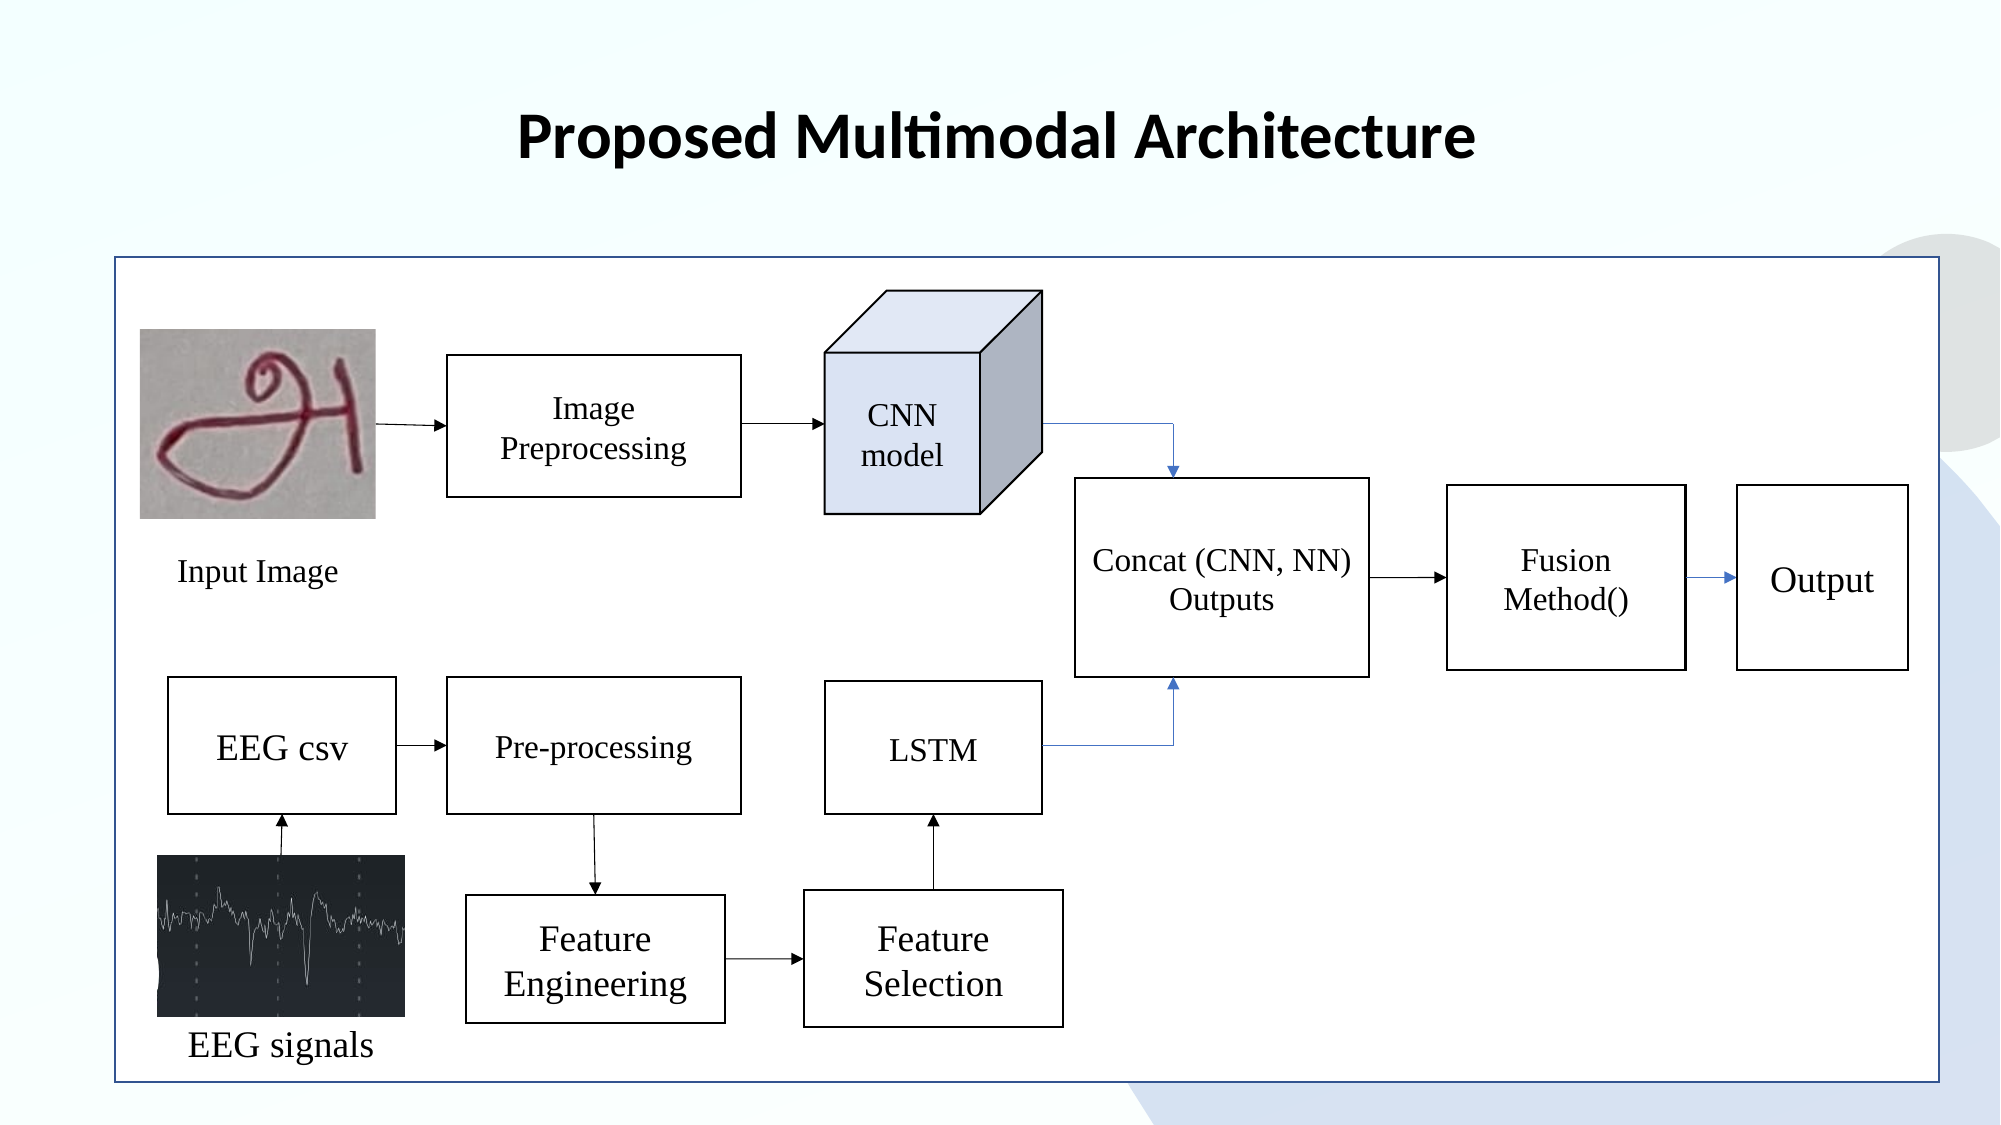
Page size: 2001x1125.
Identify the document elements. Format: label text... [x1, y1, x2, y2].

text_box Fusion Method() [1446, 484, 1687, 671]
picture [156, 855, 405, 1017]
text_box CNN model [823, 289, 1044, 516]
text_box Feature Engineering [465, 894, 726, 1024]
text_box LSTM [824, 680, 1043, 815]
text_box Output [1736, 484, 1909, 671]
text_box Concat (CNN, NN) Outputs [1074, 477, 1370, 678]
text_box Image Preprocessing [446, 354, 742, 498]
text_box EEG csv [167, 676, 397, 815]
picture [139, 329, 376, 519]
text_box Input Image [162, 541, 354, 597]
text_box Feature Selection [803, 889, 1064, 1028]
text_box Pre-processing [446, 676, 742, 815]
title Proposed Multimodal Architecture [85, 93, 1910, 198]
text_box [114, 256, 1940, 1083]
text_box EEG signals [172, 1017, 392, 1073]
